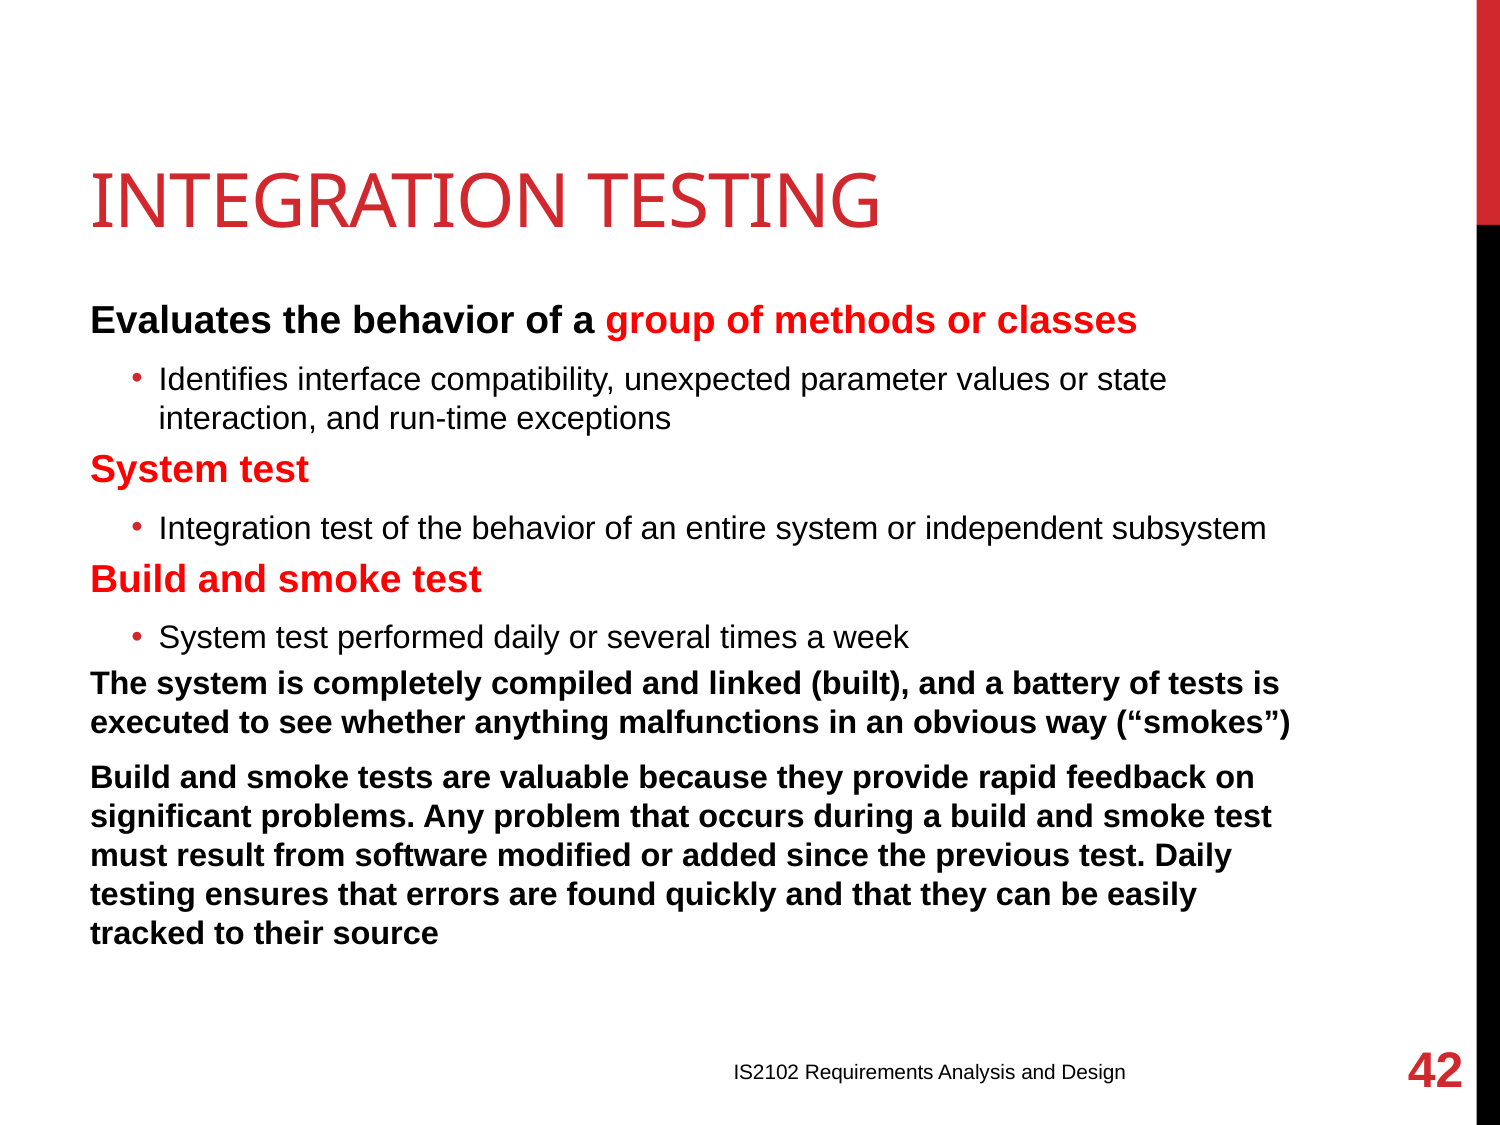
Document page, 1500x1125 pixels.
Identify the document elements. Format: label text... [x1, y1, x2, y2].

title Integration Testing [75, 25, 1025, 250]
list Evaluates the behavior of a group of methods or classes Identifies interface compatibility, unexpected parameter values or state interaction, and run-time exceptions System test Integration test of the behavior of an entire system or independent subsystem Build and smoke test System test performed daily or several times a week The system is completely compiled and linked (built), and a battery of tests is executed to see whether anything malfunctions in an obvious way (“smokes”) Build and smoke tests are valuable because they provide rapid feedback on significant problems. Any problem that occurs during a build and smoke test must result from software modified or added since the previous test. Daily testing ensures that errors are found quickly and that they can be easily tracked to their source [75, 287, 1325, 1005]
footer IS2102 Requirements Analysis and Design [718, 1051, 1238, 1112]
slide_number 42 [1262, 1037, 1479, 1098]
